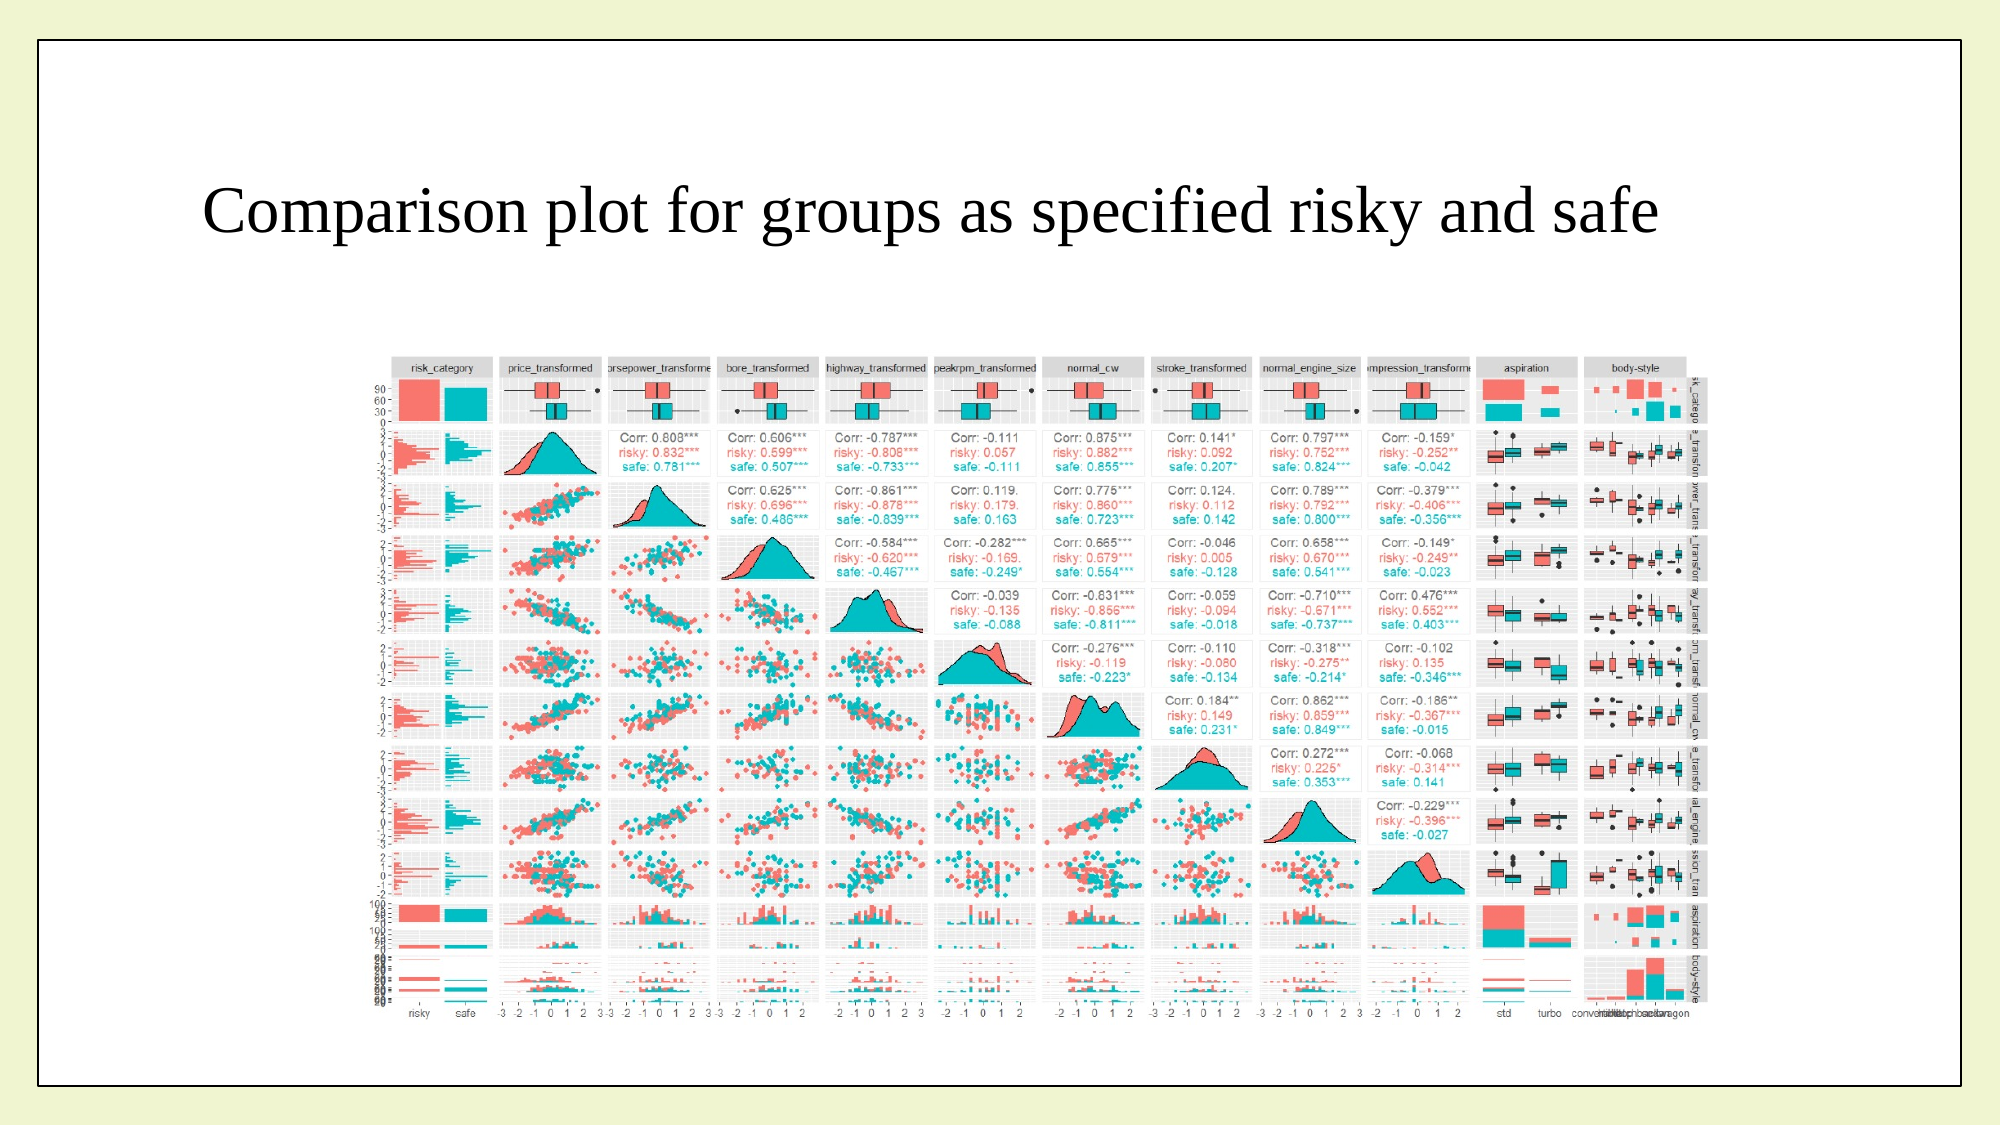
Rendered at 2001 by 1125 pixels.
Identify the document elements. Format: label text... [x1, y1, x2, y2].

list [362, 350, 1714, 1025]
title Comparison plot for groups as specified risky and safe [187, 99, 1808, 323]
